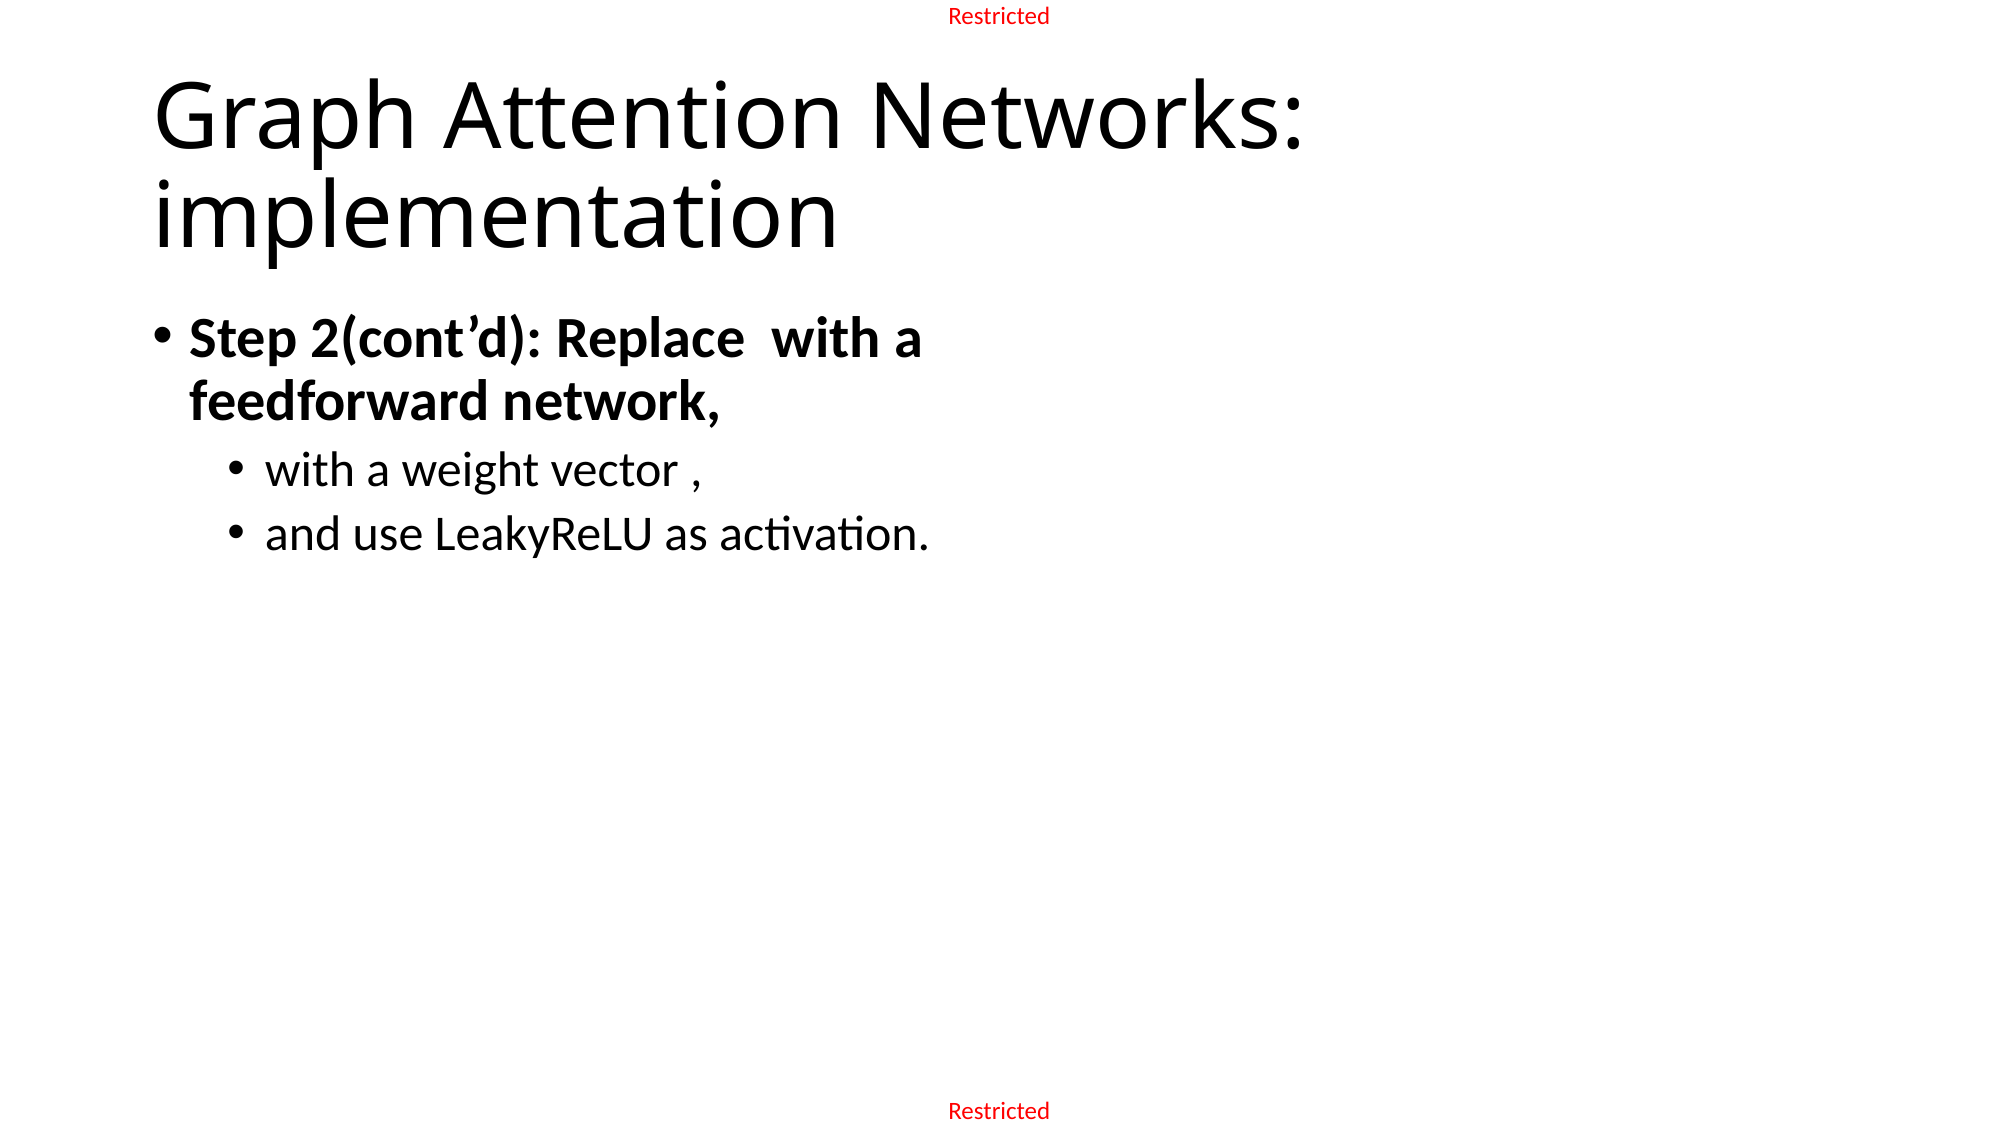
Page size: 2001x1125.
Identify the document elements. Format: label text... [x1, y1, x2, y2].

title Graph Attention Networks: implementation [137, 59, 1863, 278]
